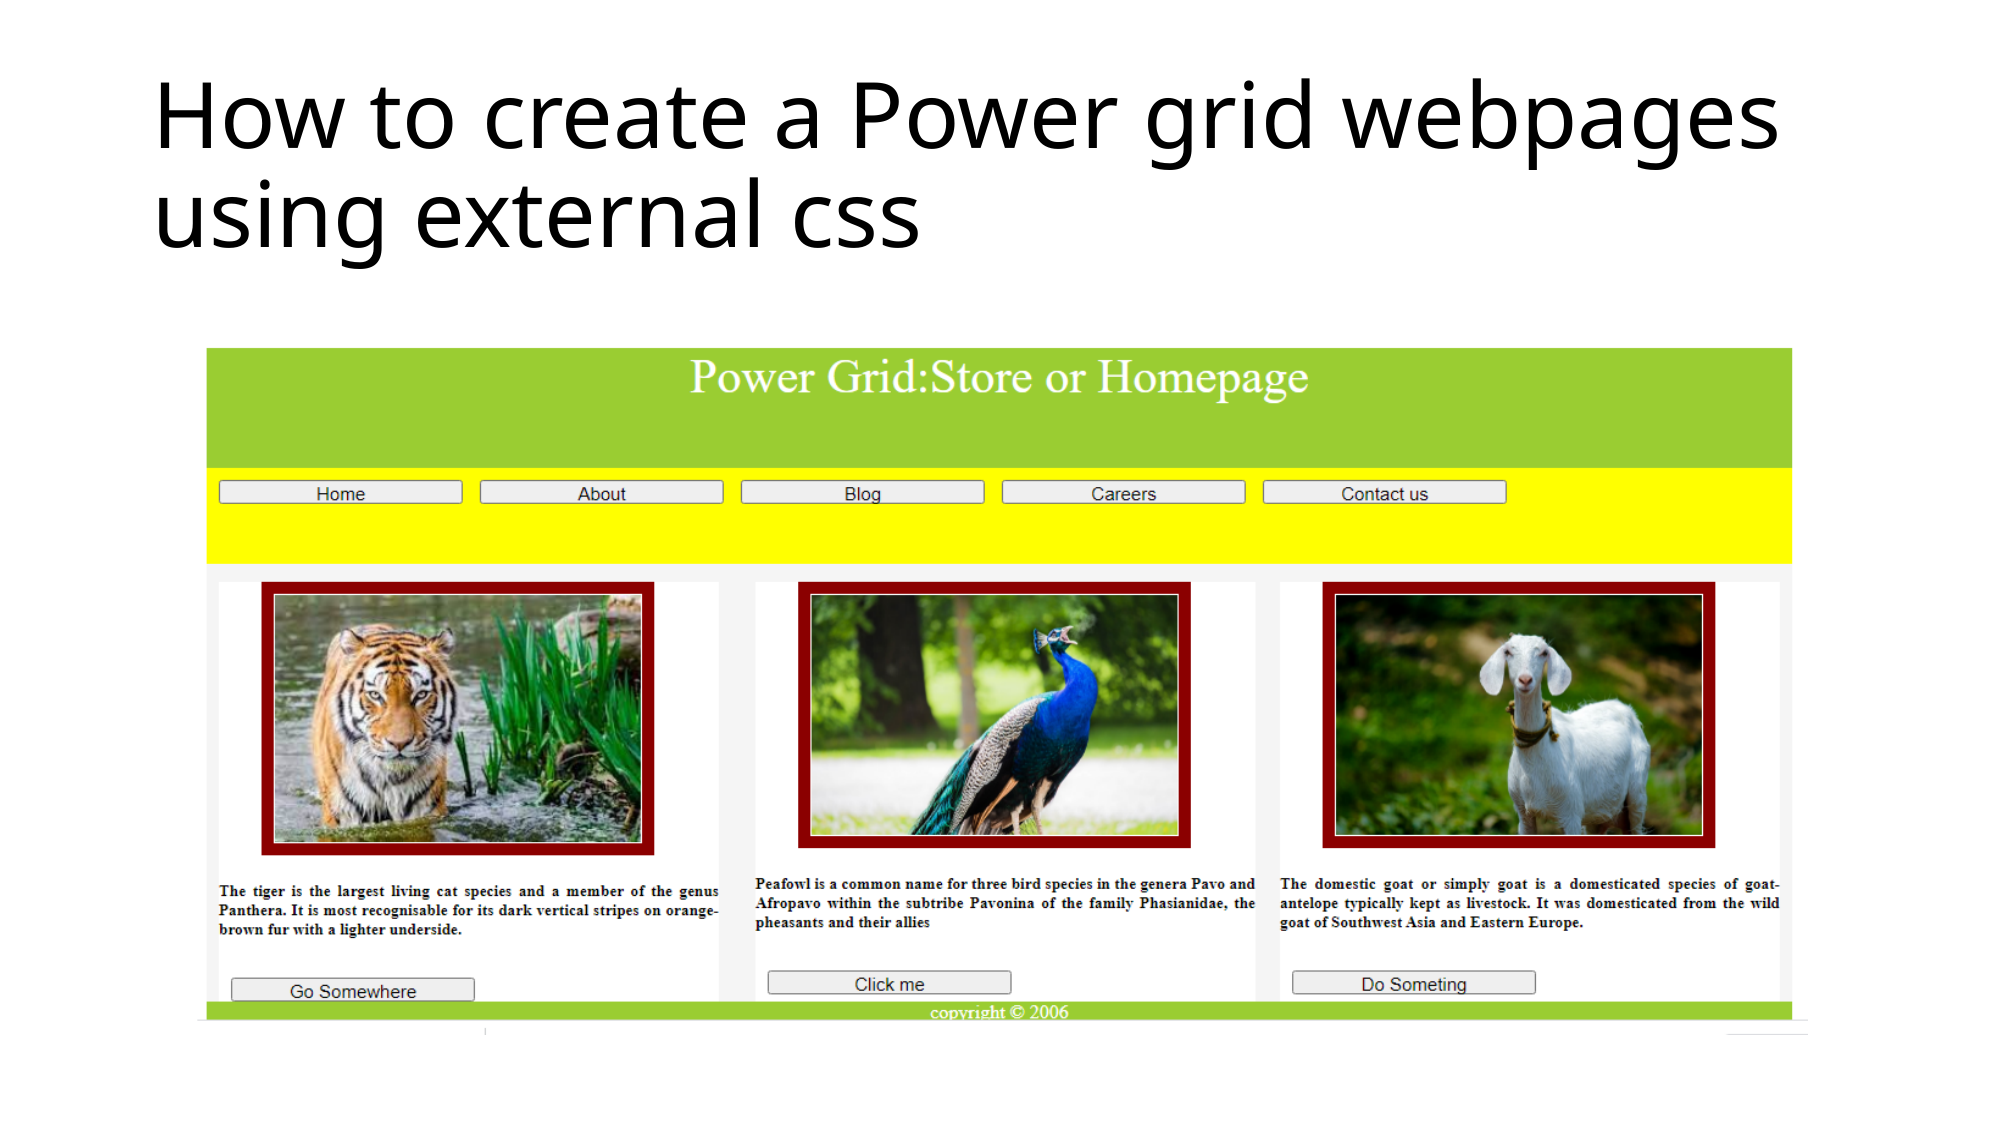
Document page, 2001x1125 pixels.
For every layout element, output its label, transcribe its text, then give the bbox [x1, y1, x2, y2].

title How to create a Power grid webpages using external css [137, 59, 1863, 278]
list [197, 342, 1808, 1035]
